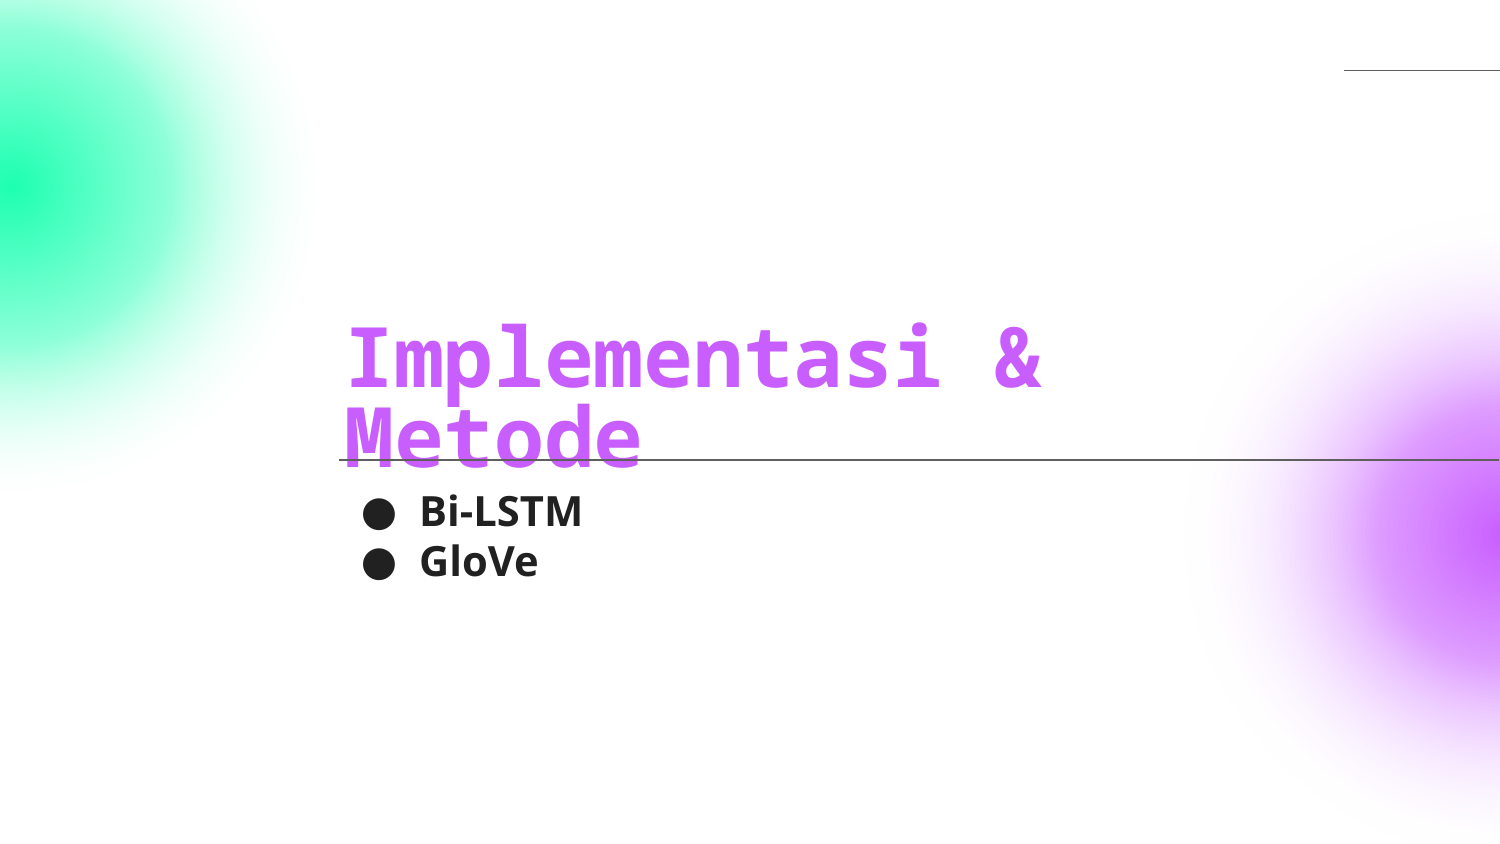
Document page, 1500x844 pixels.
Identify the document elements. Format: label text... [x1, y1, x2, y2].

subtitle Bi-LSTM GloVe [329, 469, 1068, 694]
title Implementasi & Metode [329, 308, 1304, 416]
